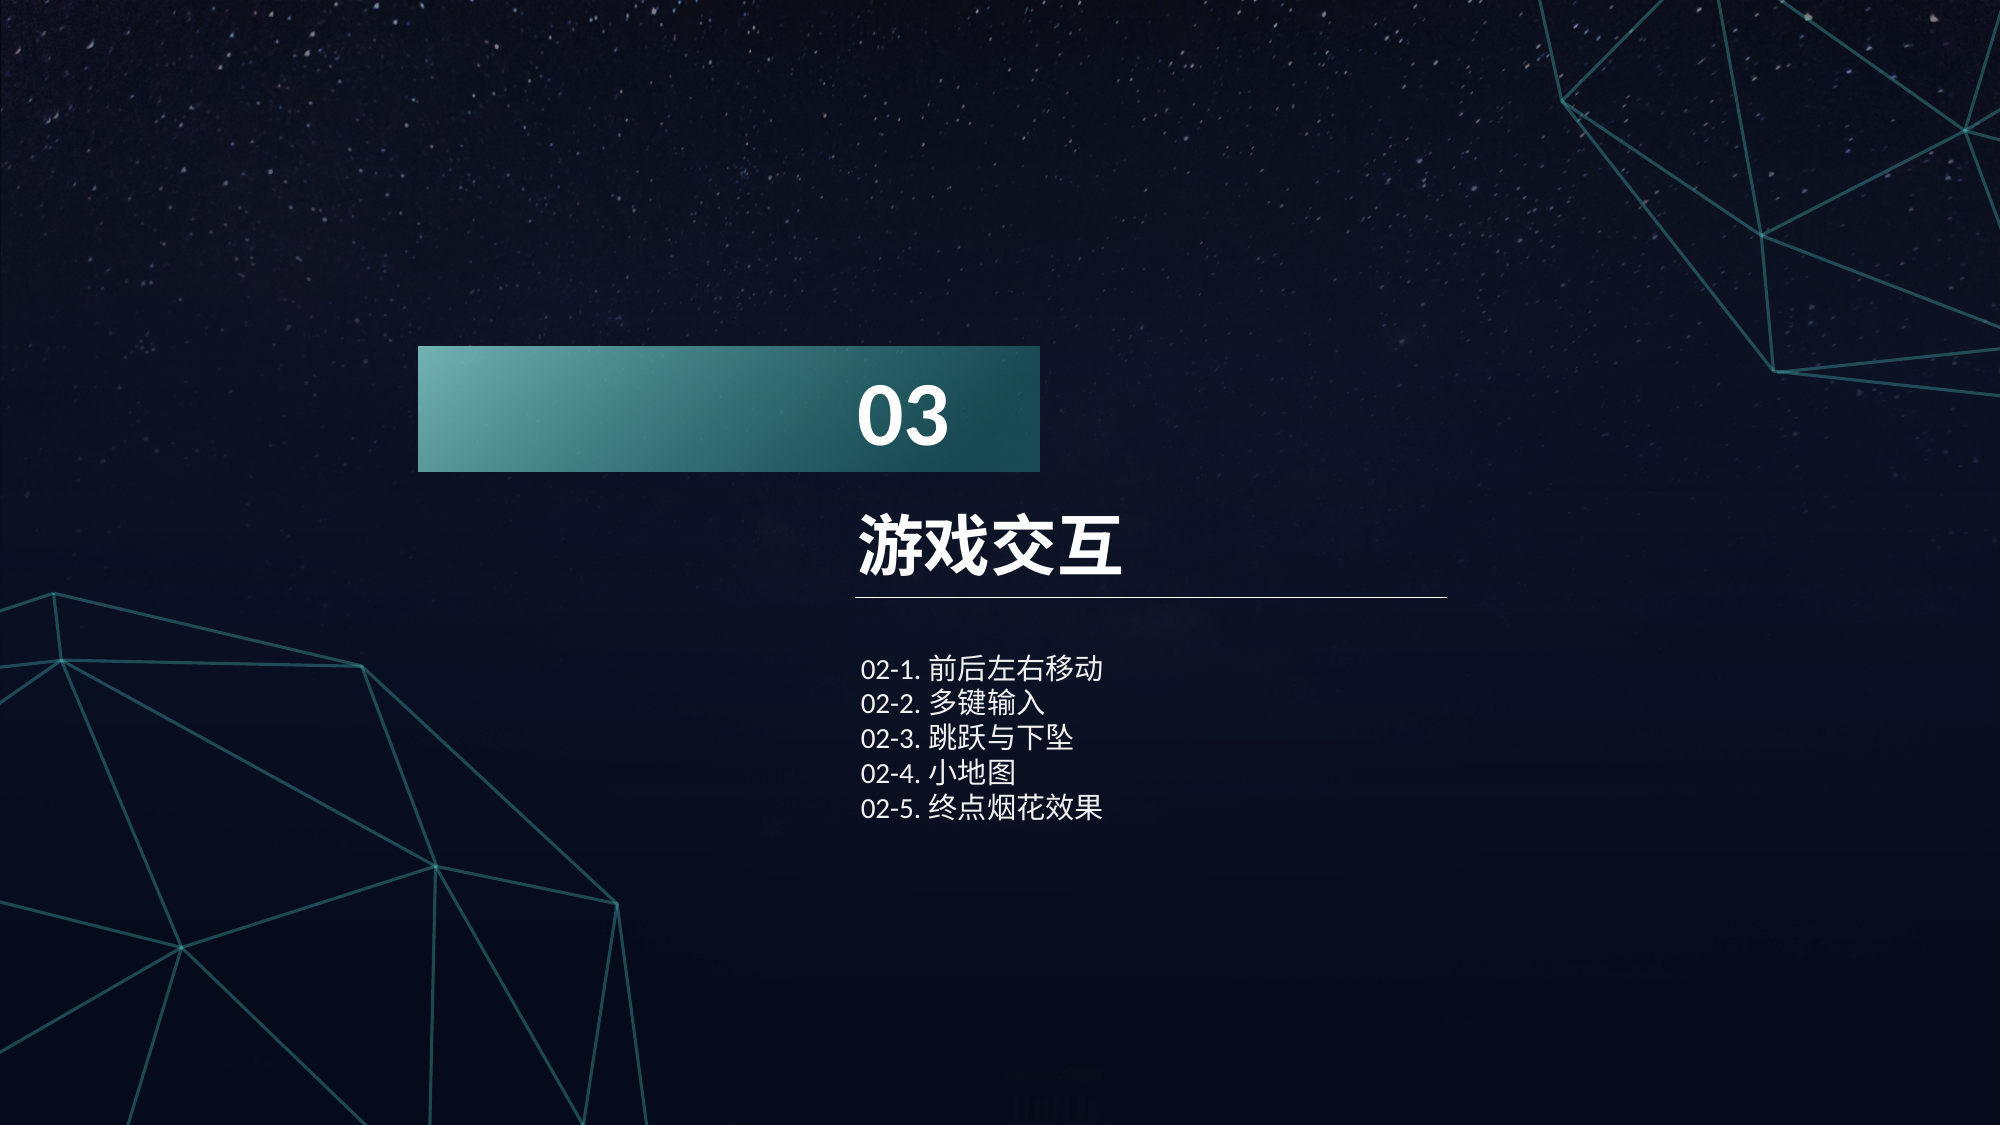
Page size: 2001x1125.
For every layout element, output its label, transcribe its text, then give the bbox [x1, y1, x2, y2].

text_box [418, 345, 1040, 473]
text_box 02-1.前后左右移动 [846, 642, 1491, 676]
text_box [0, 593, 651, 1125]
text_box 02-2.多键输入 02-3.跳跃与下坠 02-4.小地图 02-5.终点烟花效果 [846, 676, 1491, 832]
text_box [1523, 0, 2000, 404]
text_box 游戏交互 [842, 495, 1430, 592]
picture [0, 0, 2000, 1125]
